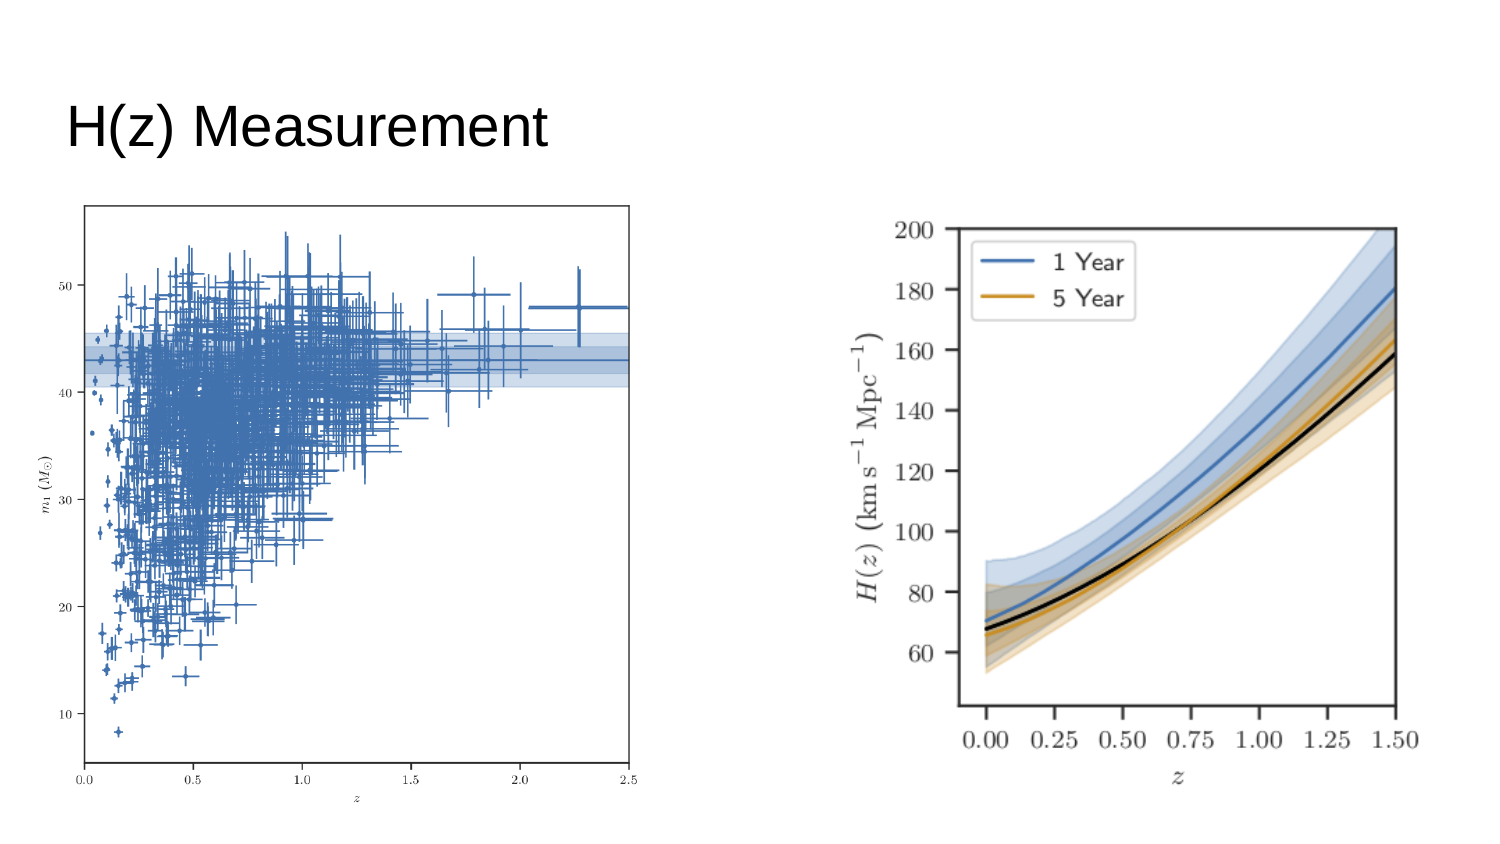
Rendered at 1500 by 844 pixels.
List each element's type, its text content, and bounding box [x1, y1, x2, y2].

picture [821, 191, 1450, 819]
picture [24, 191, 652, 819]
title H(z) Measurement [51, 72, 1449, 167]
